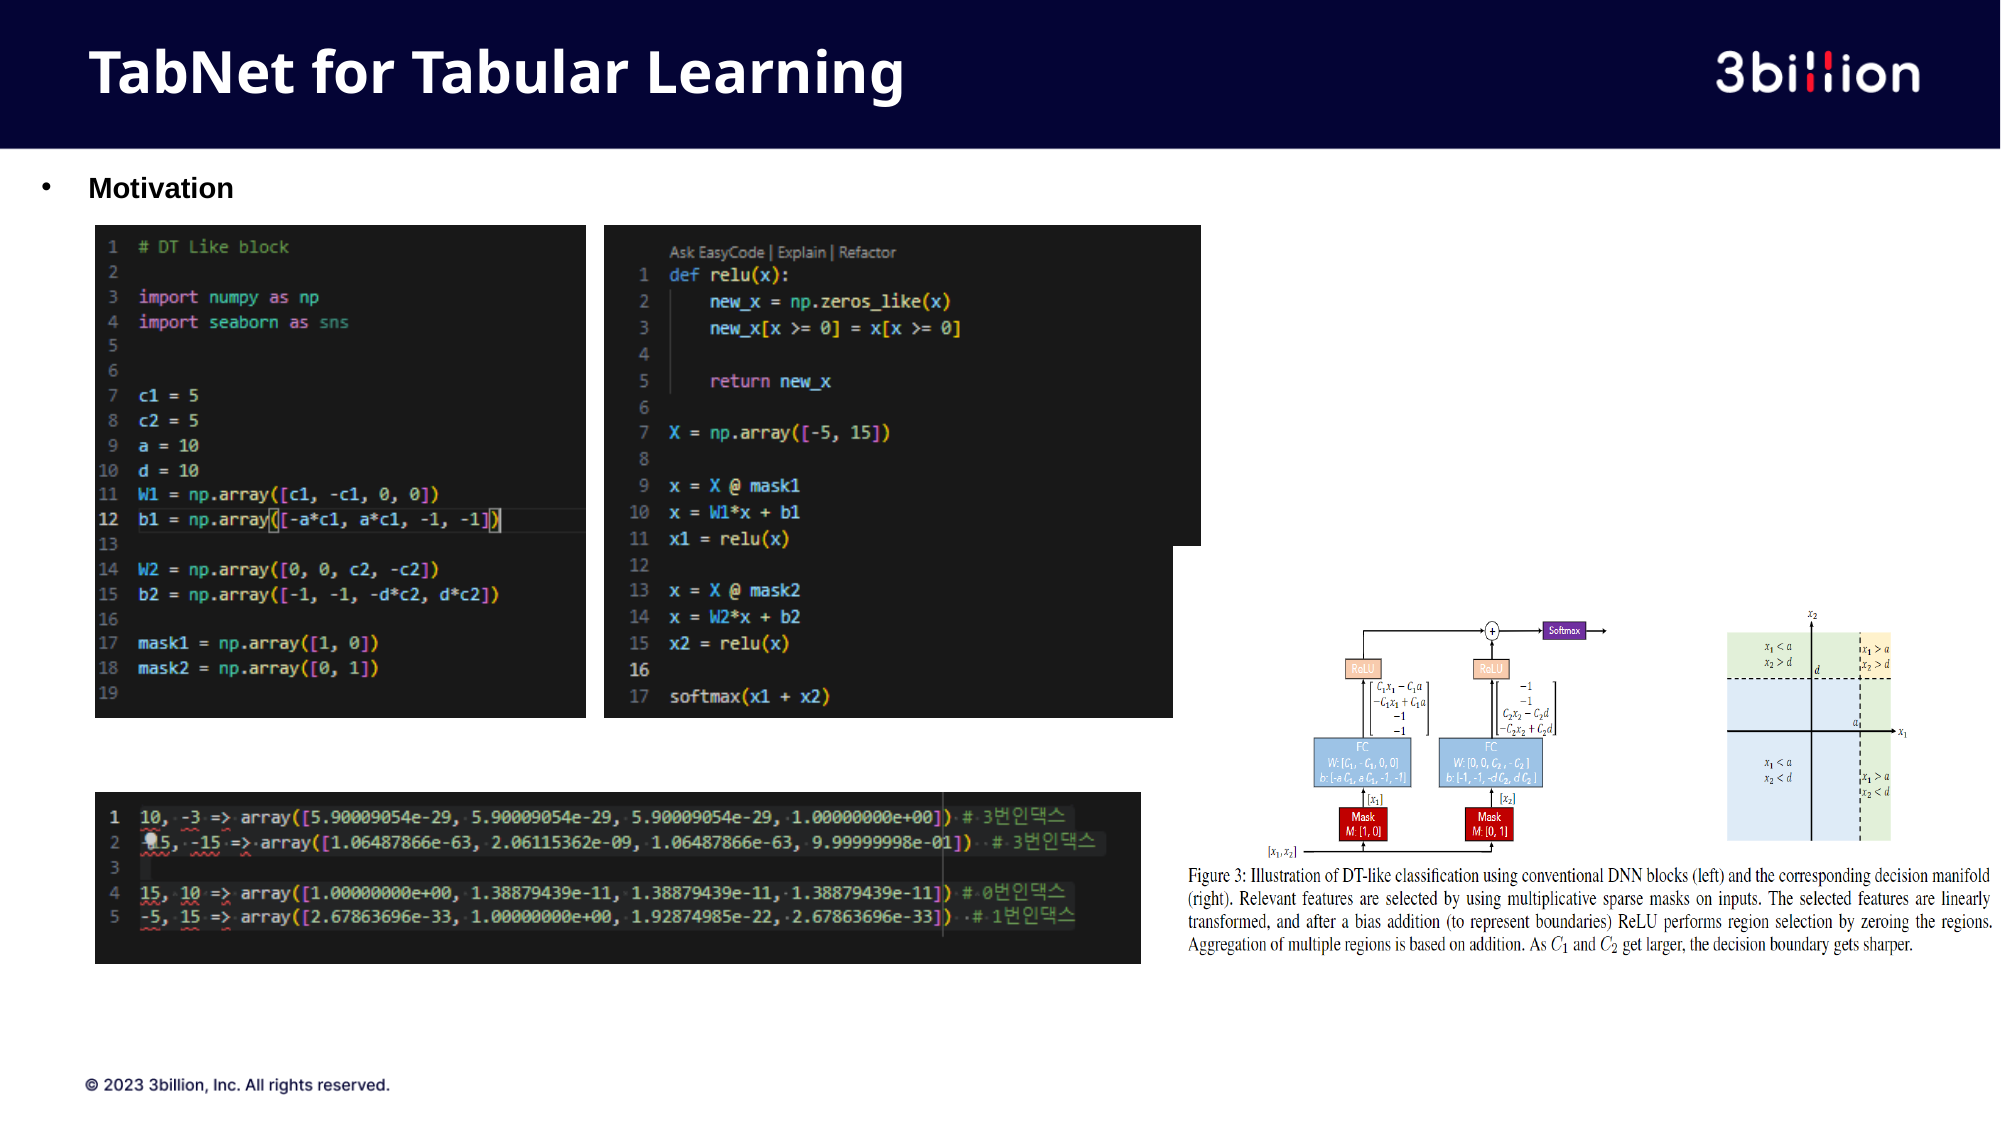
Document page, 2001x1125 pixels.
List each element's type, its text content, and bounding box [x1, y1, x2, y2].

title TabNet for Tabular Learning [73, 22, 1039, 128]
text_box Motivation [26, 161, 1748, 212]
picture [0, 0, 2001, 1125]
